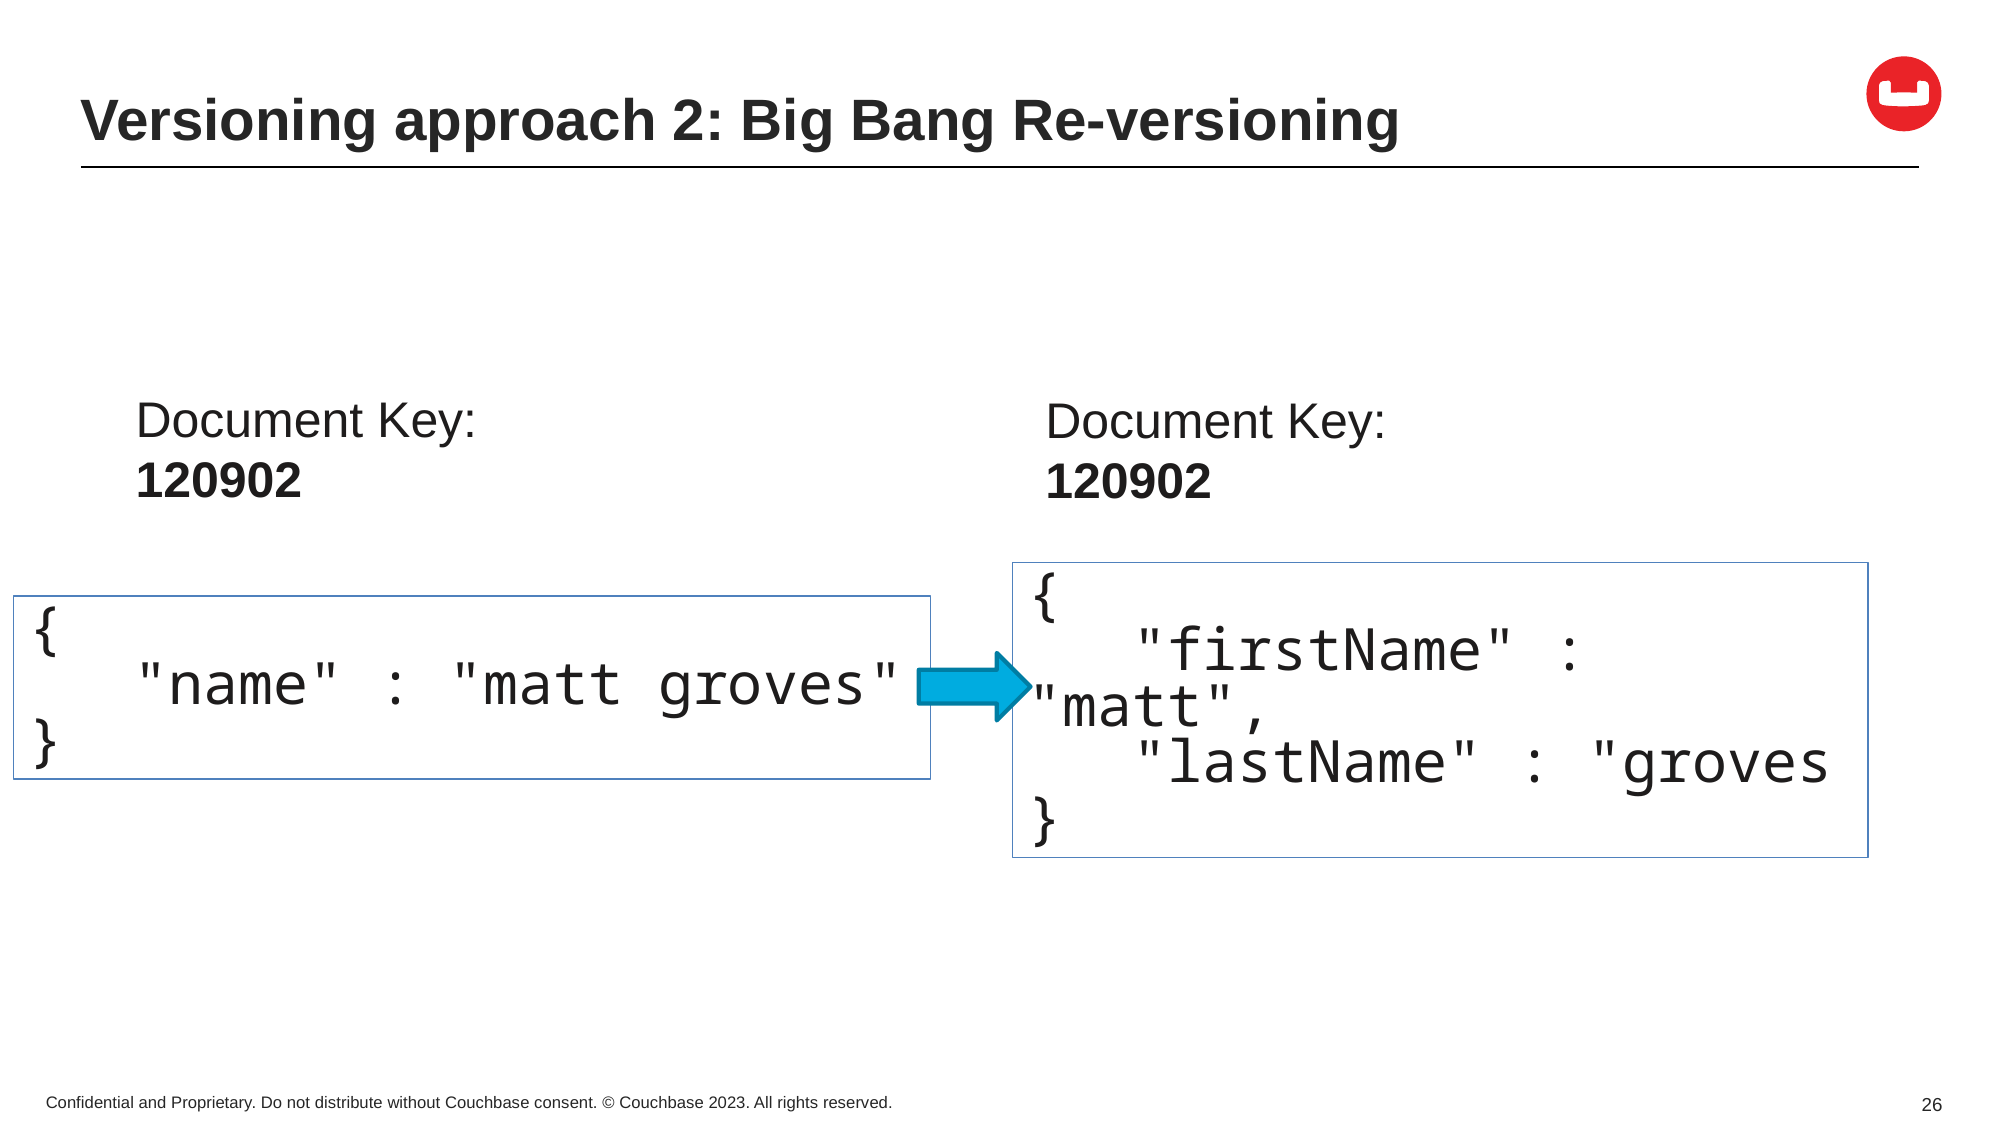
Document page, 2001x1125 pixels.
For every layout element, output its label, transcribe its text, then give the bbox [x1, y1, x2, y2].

text_box Document Key: 120902 [1030, 380, 1512, 516]
text_box [918, 652, 1031, 721]
text_box { "firstName" : "matt", "lastName" : "groves } [1012, 562, 1868, 858]
text_box { "name" : "matt groves" } [13, 596, 931, 779]
text_box Document Key: 120902 [120, 379, 602, 515]
title Versioning approach 2: Big Bang Re-versioning [65, 76, 1860, 168]
